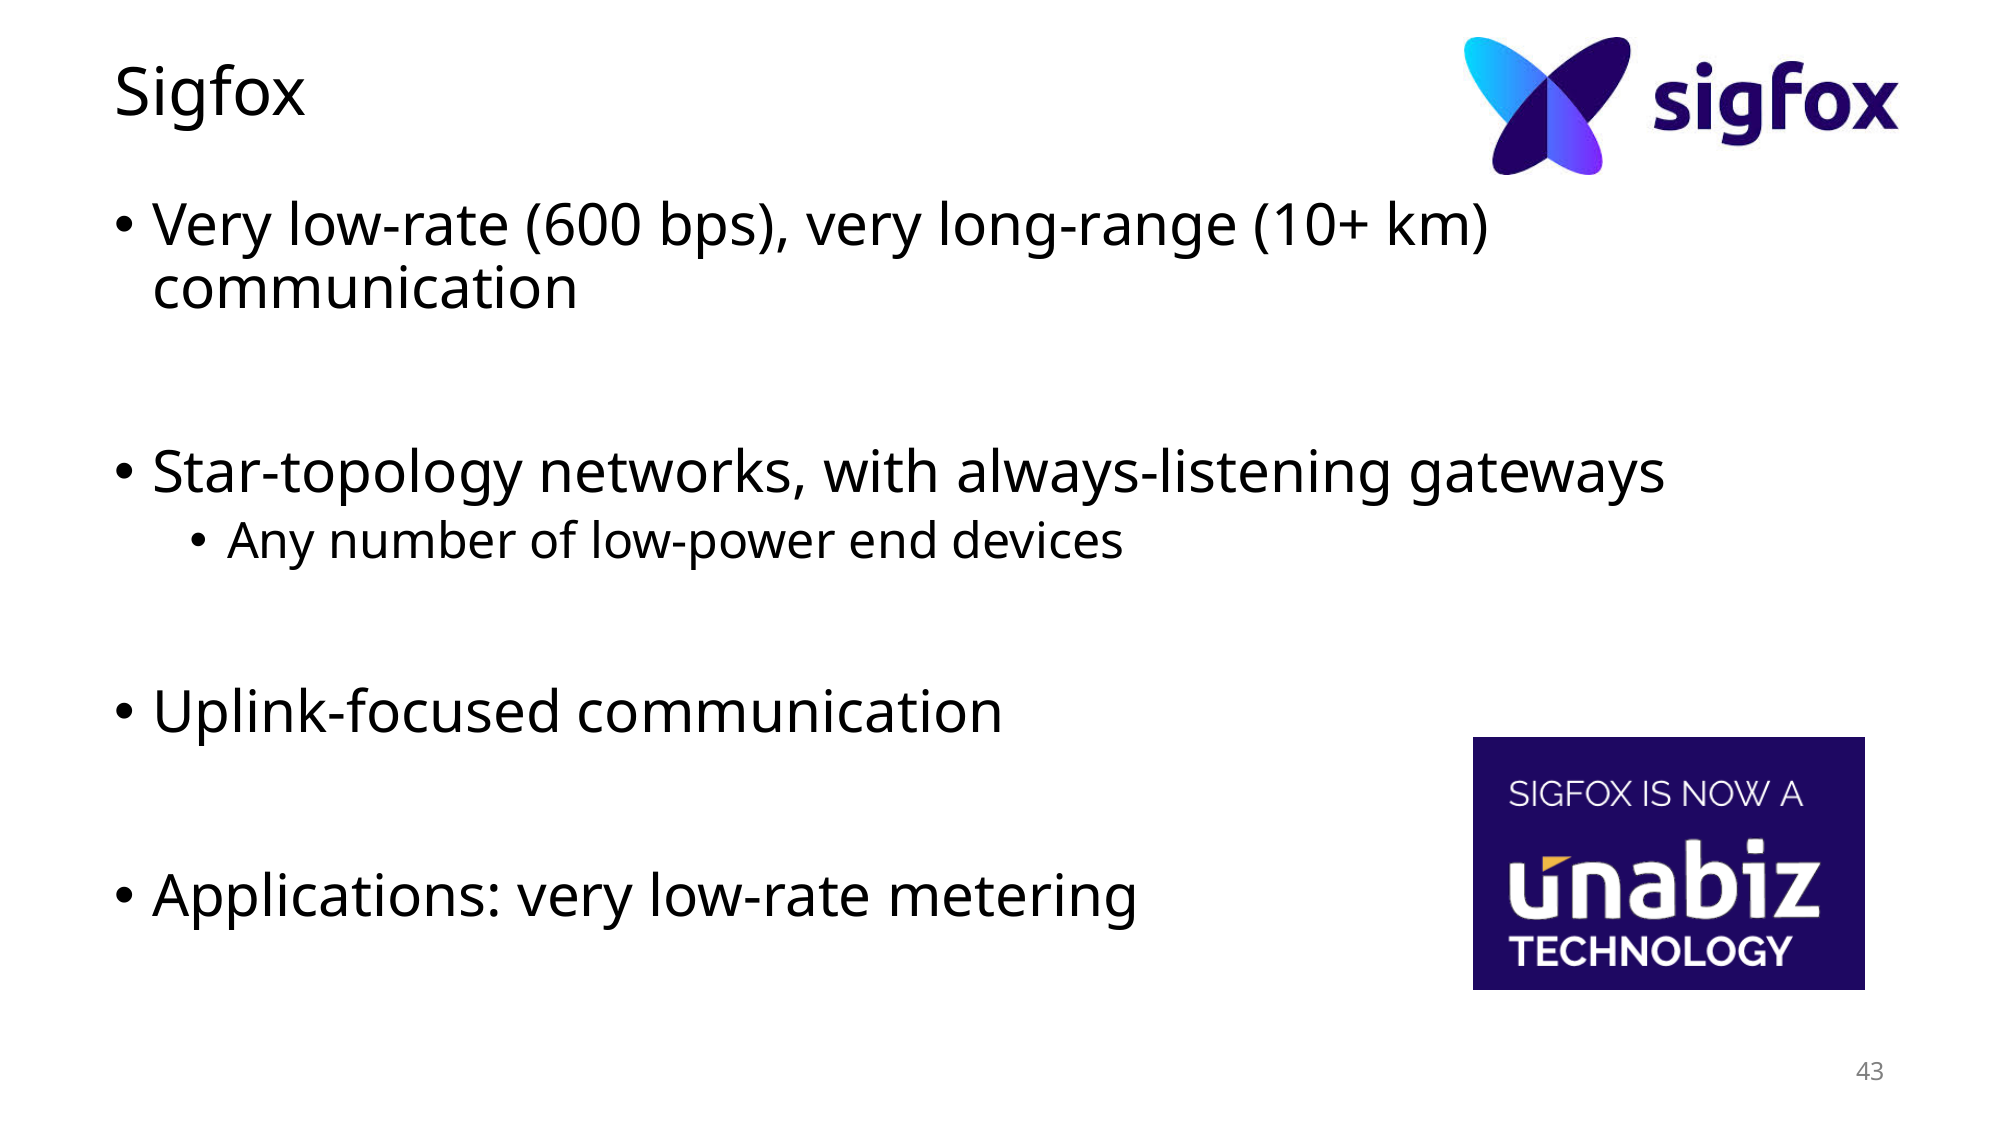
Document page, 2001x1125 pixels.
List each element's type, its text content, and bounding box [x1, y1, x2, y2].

picture [1472, 737, 1865, 990]
picture [1463, 37, 1900, 175]
slide_number 43 [1749, 1042, 1900, 1103]
title Sigfox [99, 37, 1463, 150]
list Very low-rate (600 bps), very long-range (10+ km) communication Star-topology networks, with always-listening gateways Any number of low-power end devices Uplink-focused communication Applications: very low-rate metering [99, 187, 1900, 1013]
